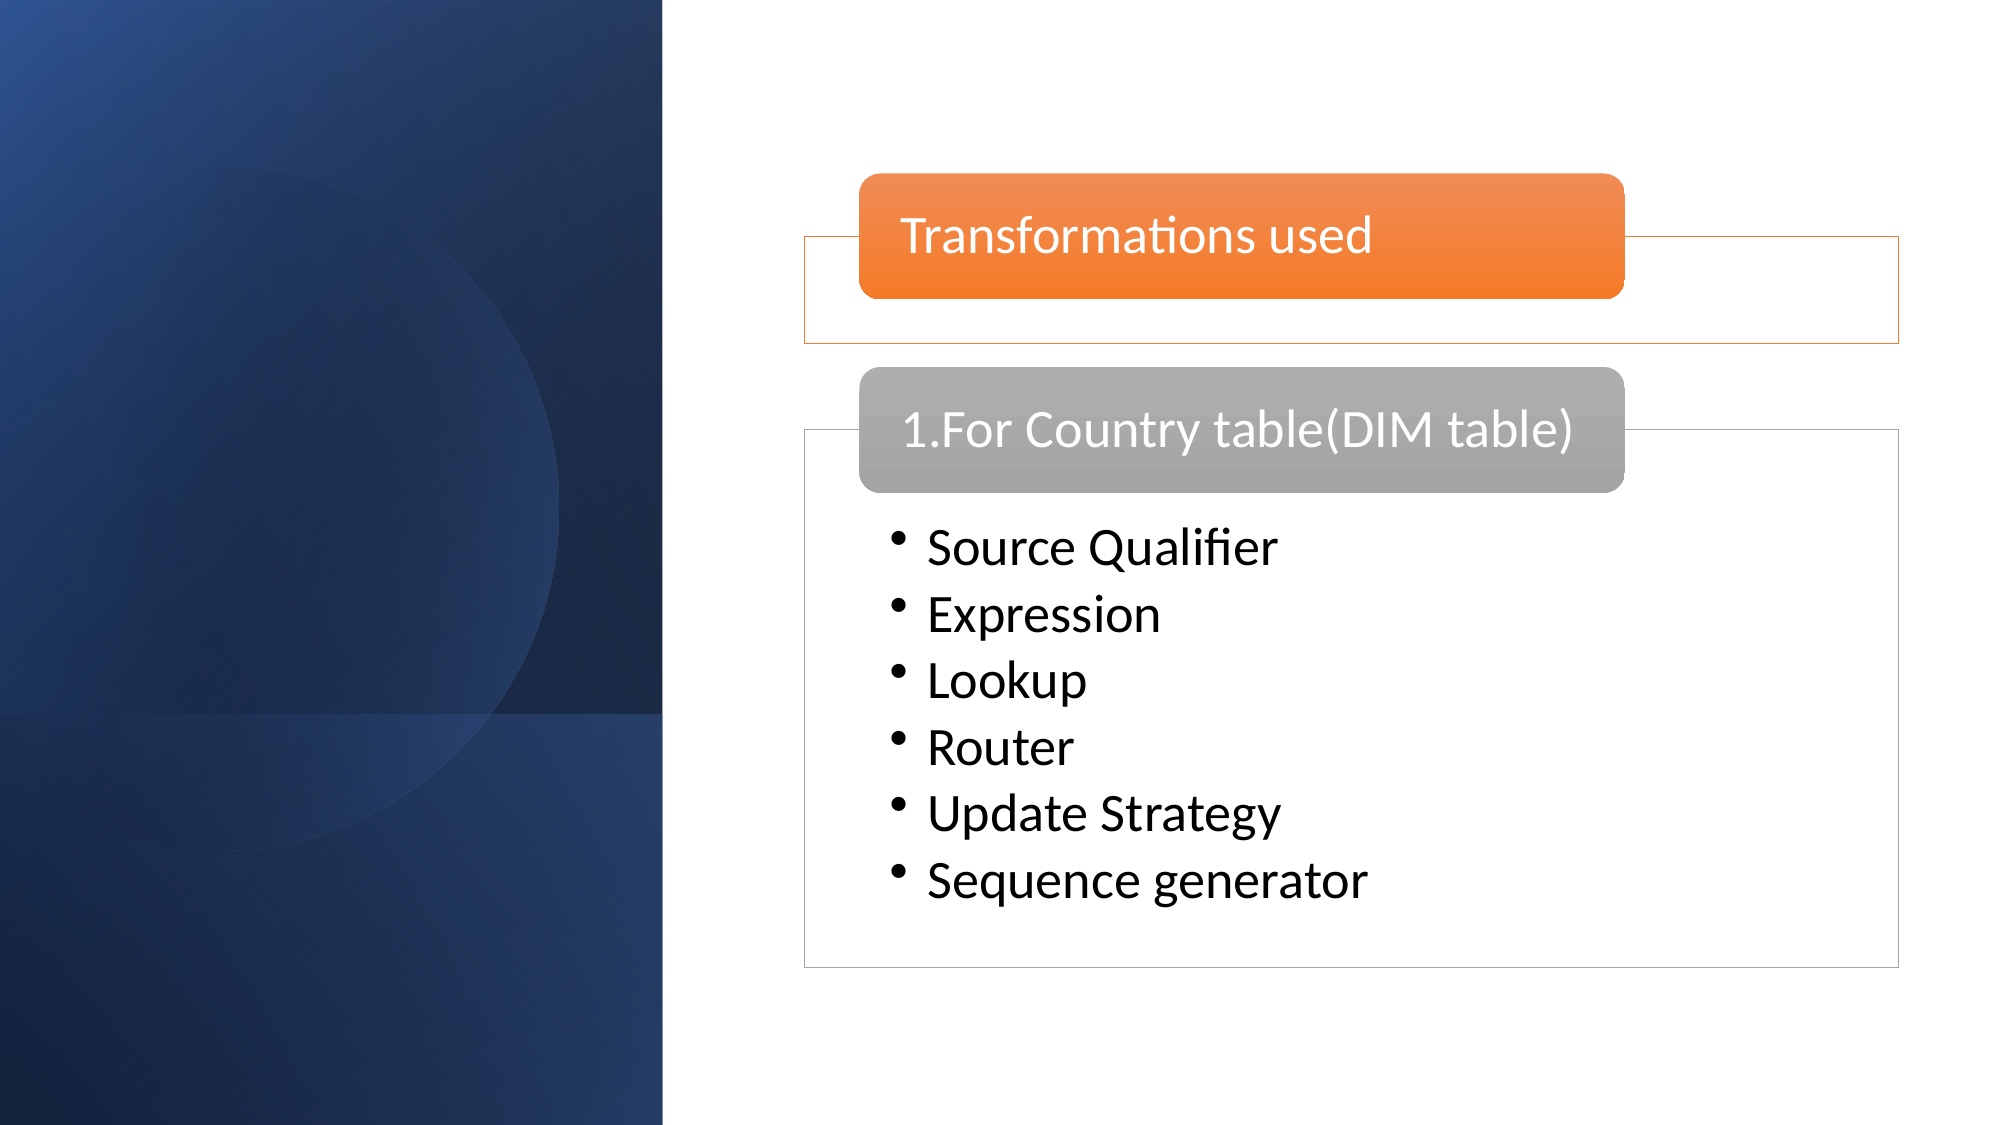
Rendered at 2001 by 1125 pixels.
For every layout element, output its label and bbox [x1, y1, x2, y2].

text_box [804, 123, 1899, 1018]
text_box [663, 0, 2000, 1125]
text_box [0, 0, 663, 1125]
